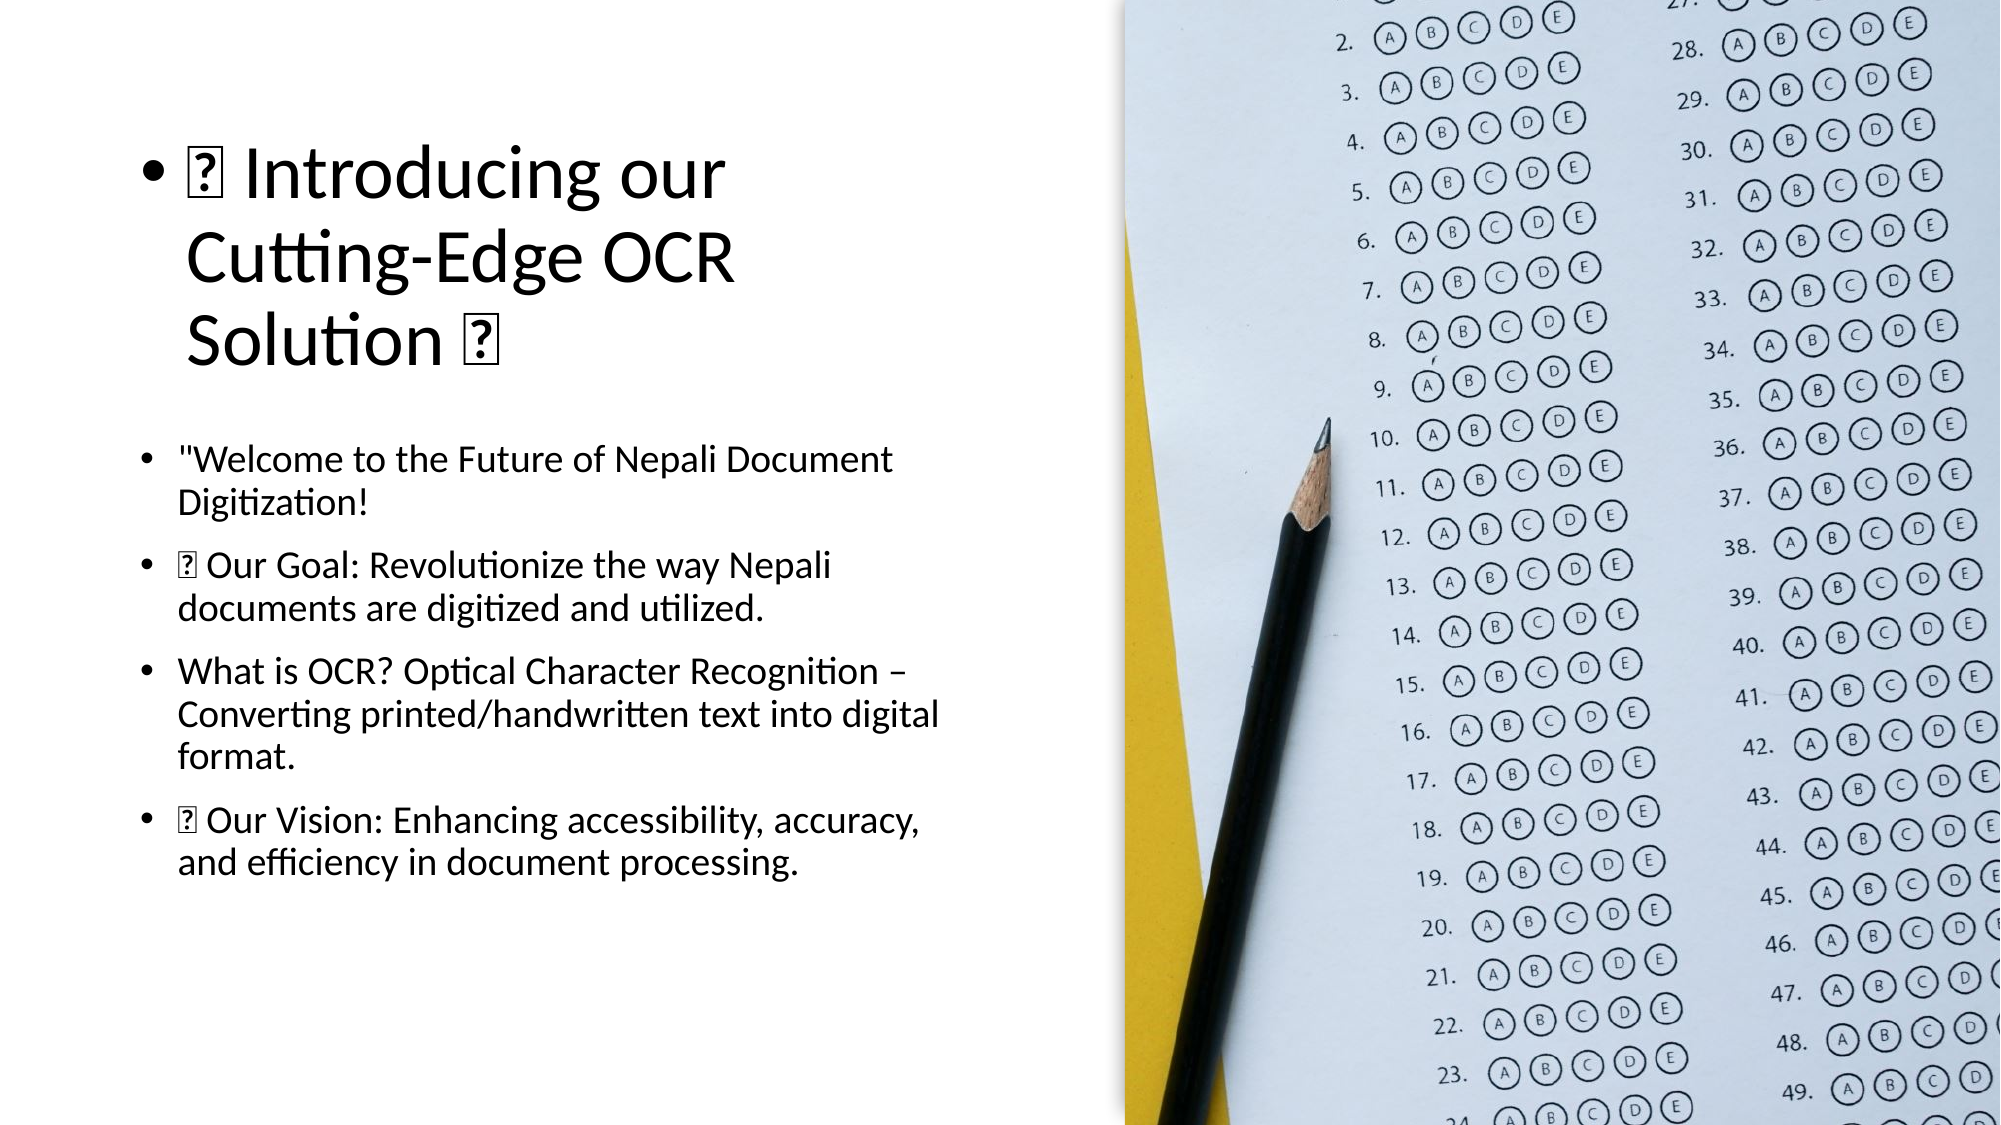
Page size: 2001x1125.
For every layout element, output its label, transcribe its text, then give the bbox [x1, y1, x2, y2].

picture [1124, 0, 2000, 1125]
title 🌟 Introducing our Cutting-Edge OCR Solution 🌟 [124, 125, 1000, 405]
text_box [0, 0, 1124, 1125]
list "Welcome to the Future of Nepali Document Digitization! 📃 Our Goal: Revolutionize the way Nepali documents are digitized and utilized. What is OCR? Optical Character Recognition – Converting printed/handwritten text into digital format. 💡 Our Vision: Enhancing accessibility, accuracy, and efficiency in document processing. [124, 405, 1000, 1024]
